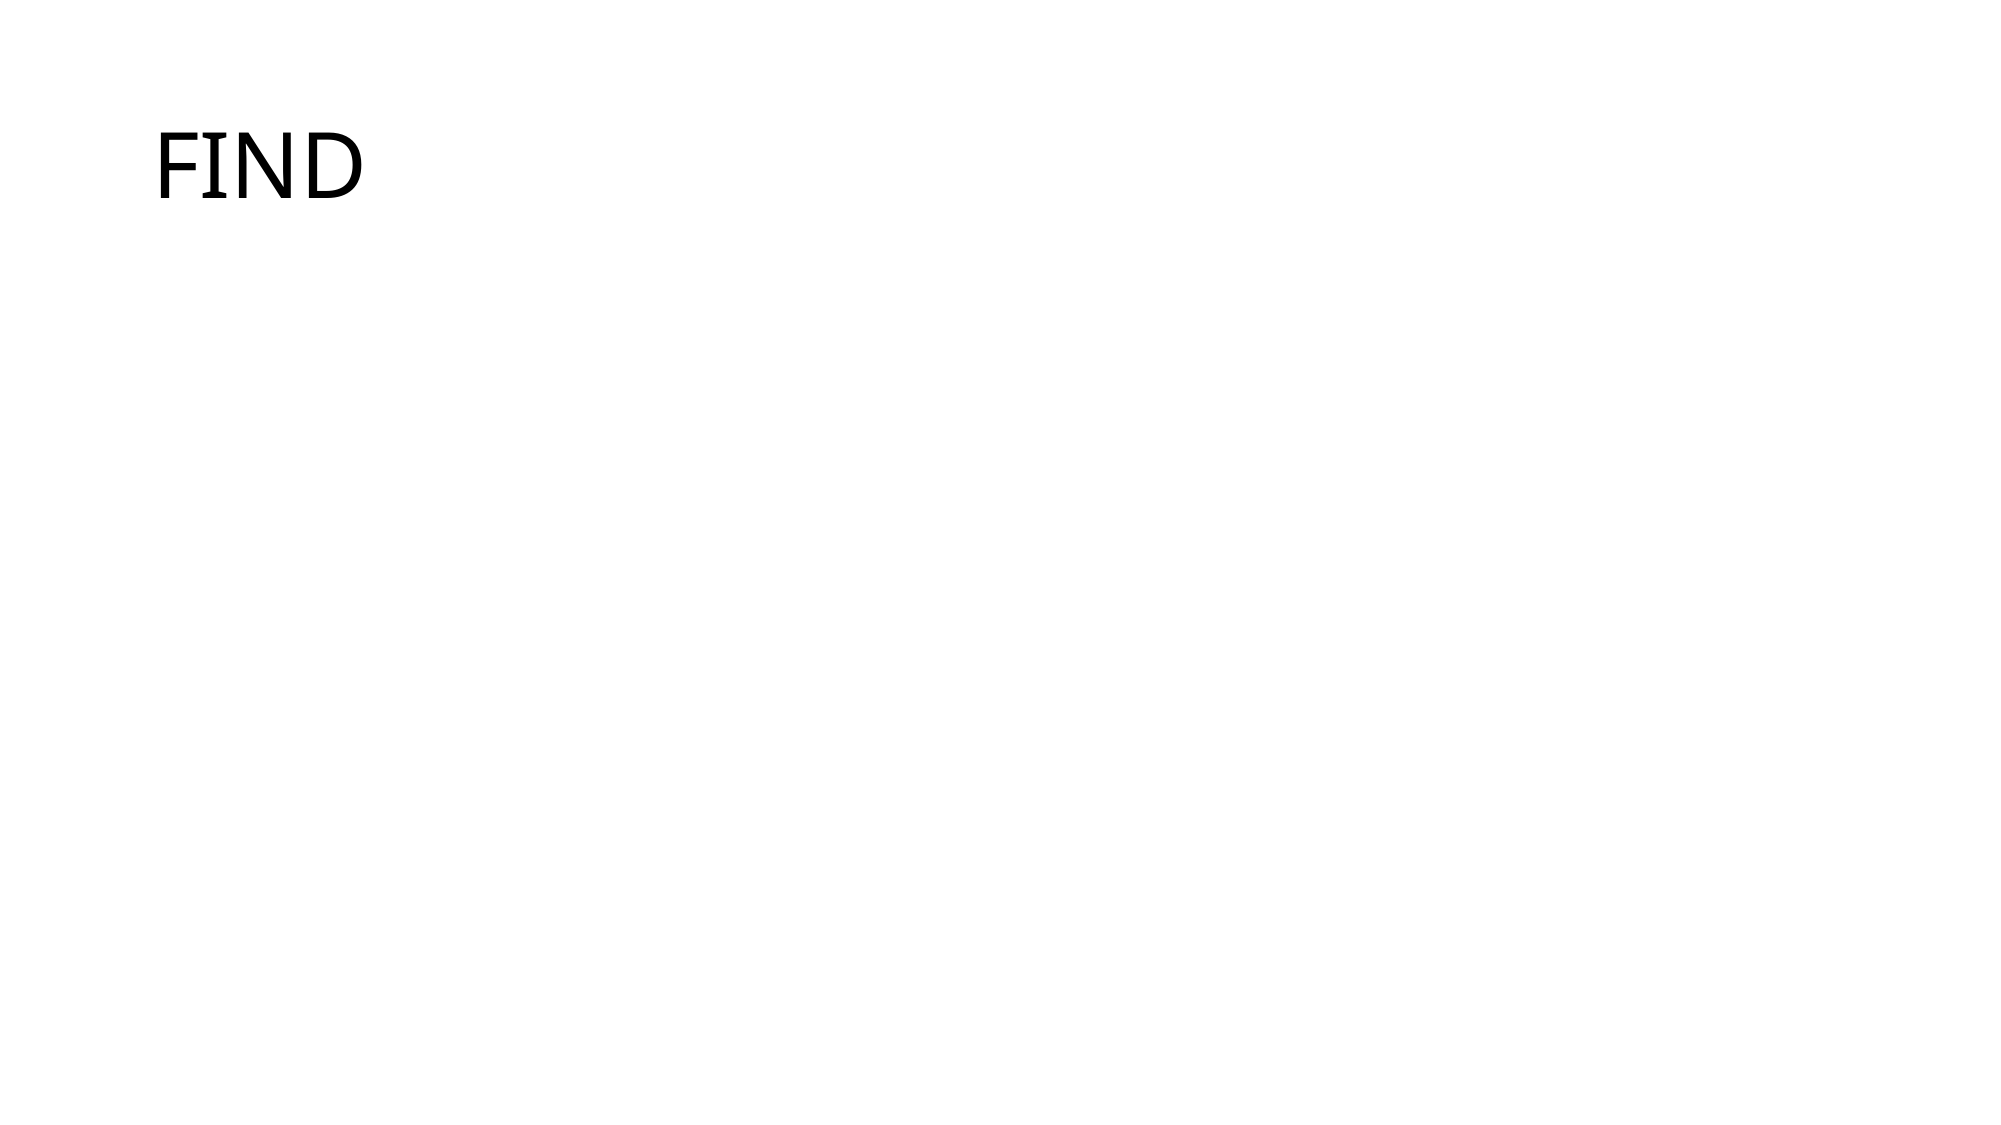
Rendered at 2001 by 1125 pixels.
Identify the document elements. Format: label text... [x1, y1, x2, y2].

title FIND [137, 59, 1863, 278]
